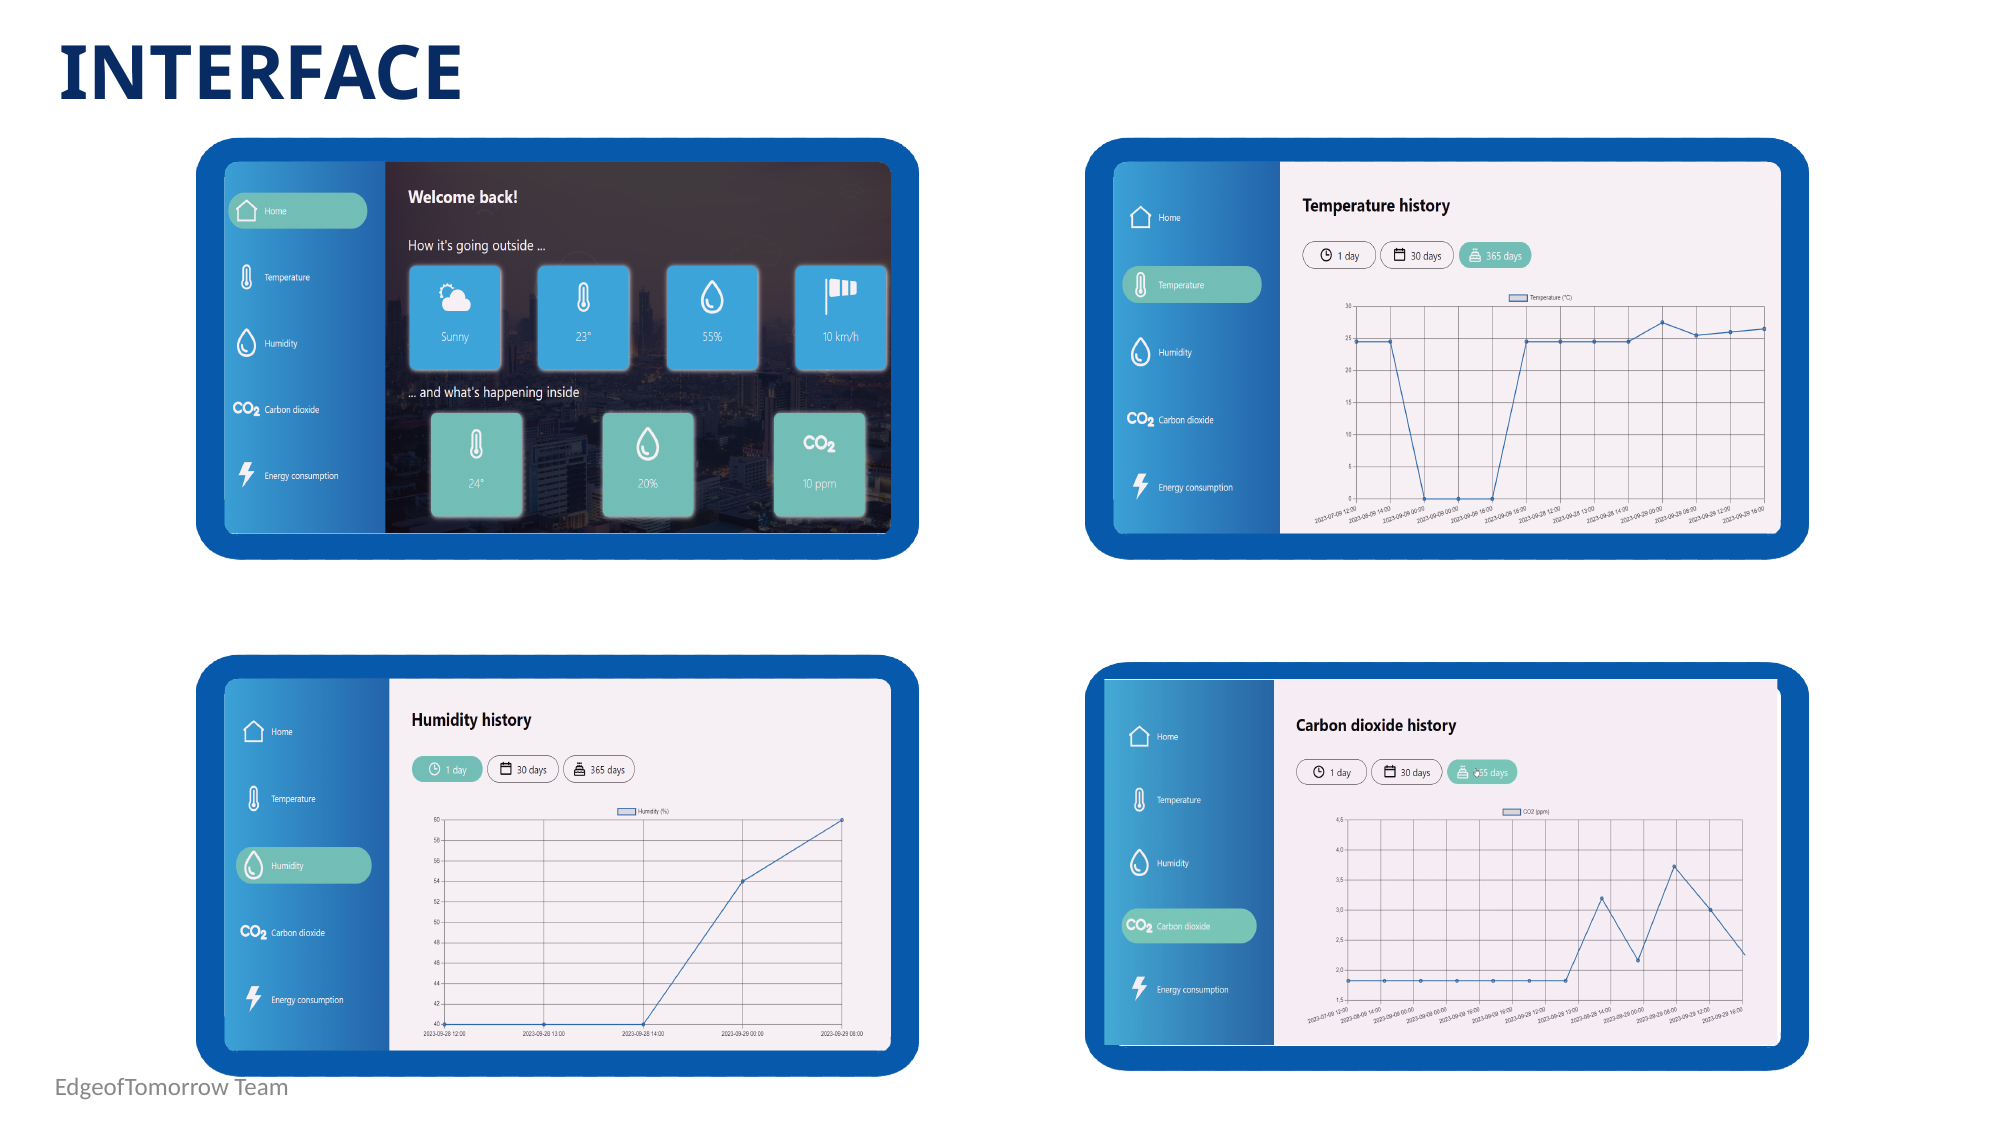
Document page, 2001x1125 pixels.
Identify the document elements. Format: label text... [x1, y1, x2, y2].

picture [195, 77, 920, 1125]
picture [1085, 77, 1809, 1125]
text_box INTERFACE [44, 17, 741, 152]
text_box EdgeofTomorrow Team [0, 1062, 190, 1123]
